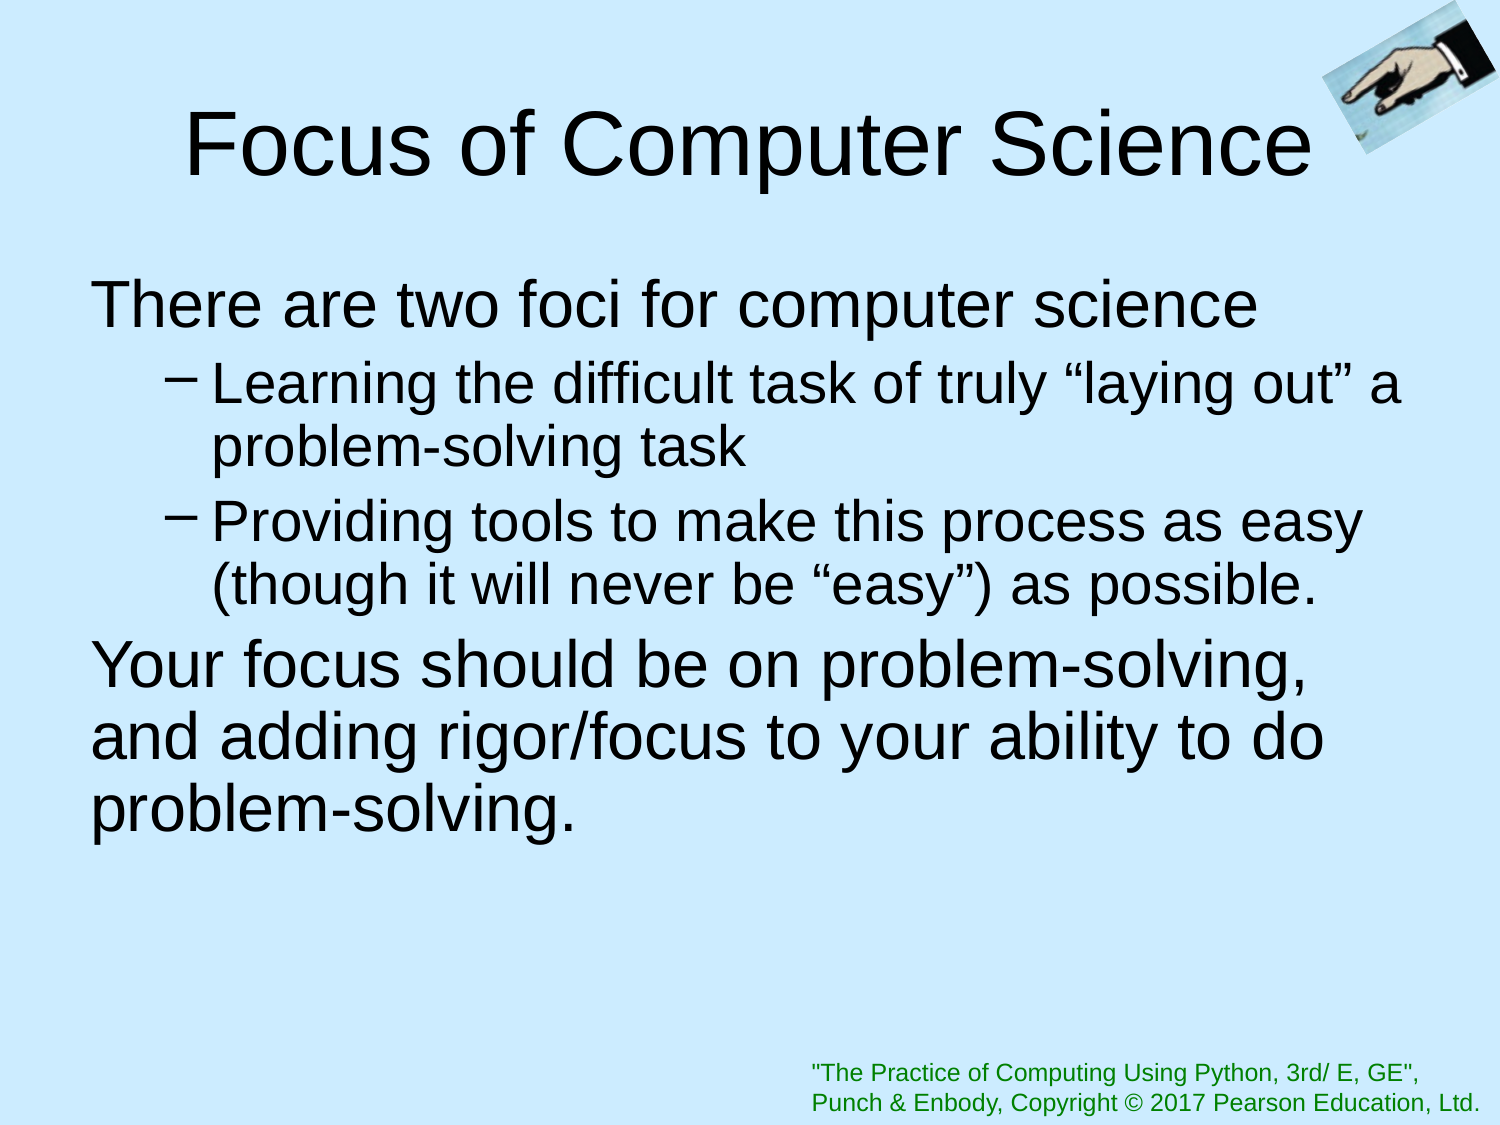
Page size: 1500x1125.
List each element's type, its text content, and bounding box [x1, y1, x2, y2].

list There are two foci for computer science Learning the difficult task of truly “laying out” a problem-solving task Providing tools to make this process as easy (though it will never be “easy”) as possible. Your focus should be on problem-solving, and adding rigor/focus to your ability to do problem-solving. [75, 262, 1425, 1005]
picture [1378, 0, 1499, 120]
title Focus of Computer Science [75, 45, 1425, 233]
